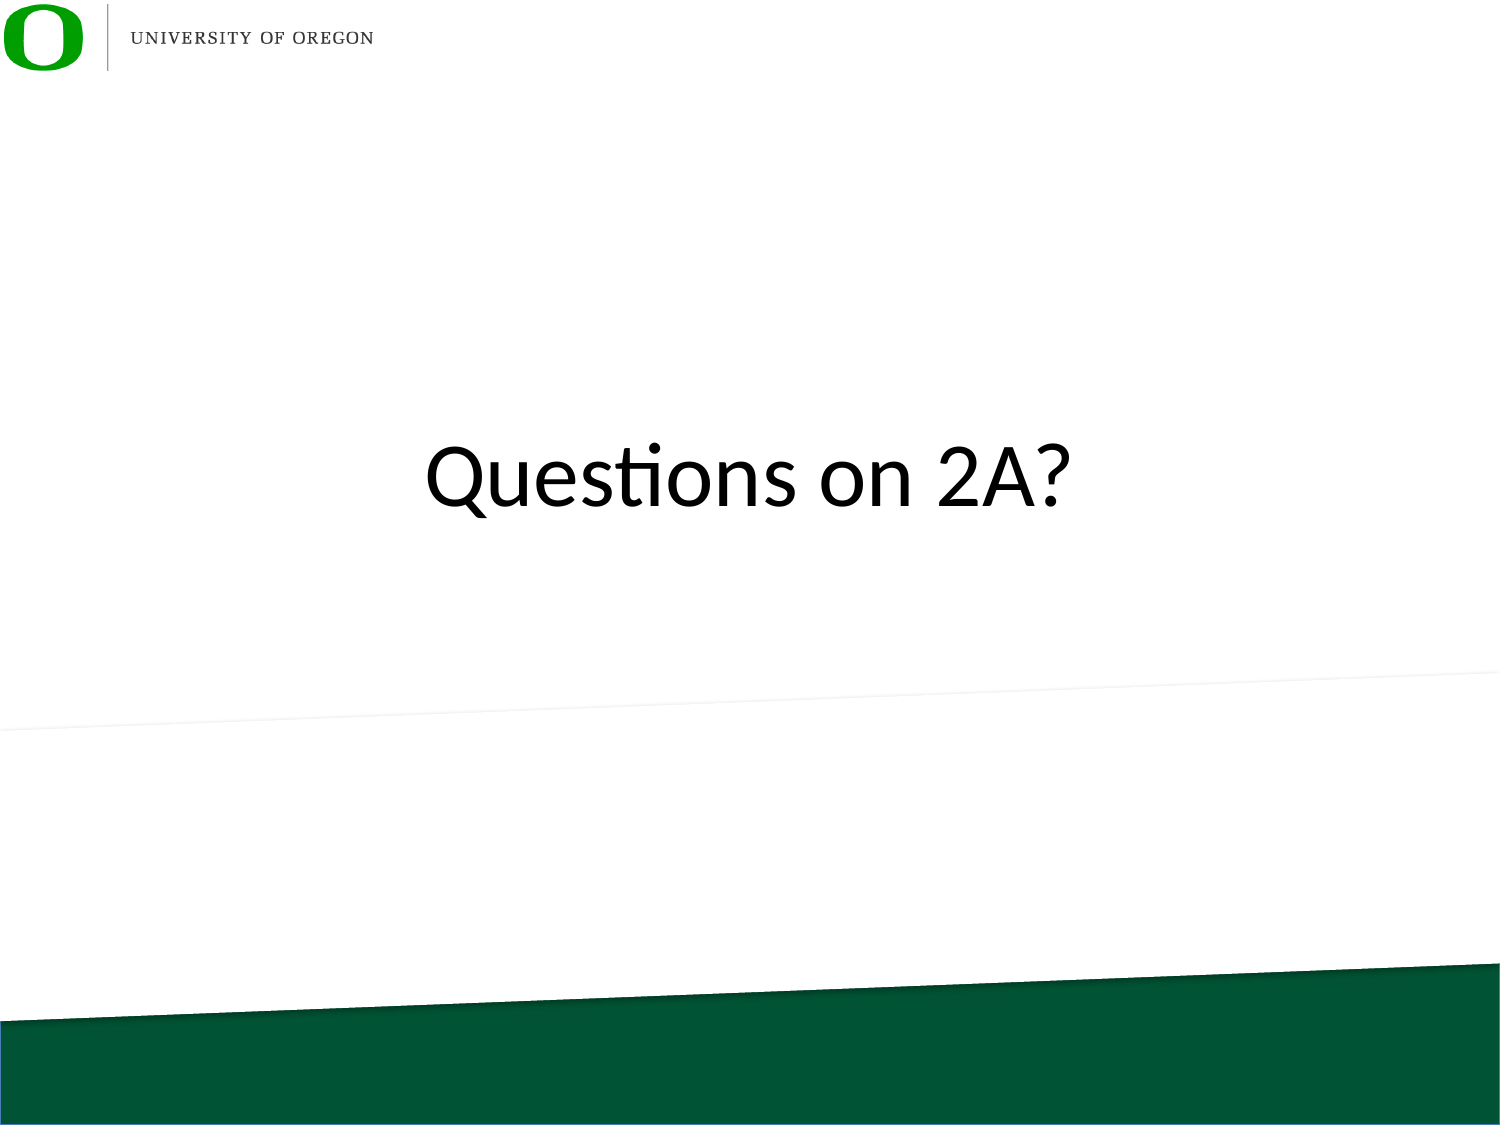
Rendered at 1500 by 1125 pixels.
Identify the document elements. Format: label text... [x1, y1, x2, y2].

title Questions on 2A? [112, 349, 1388, 591]
picture [4, 4, 373, 71]
